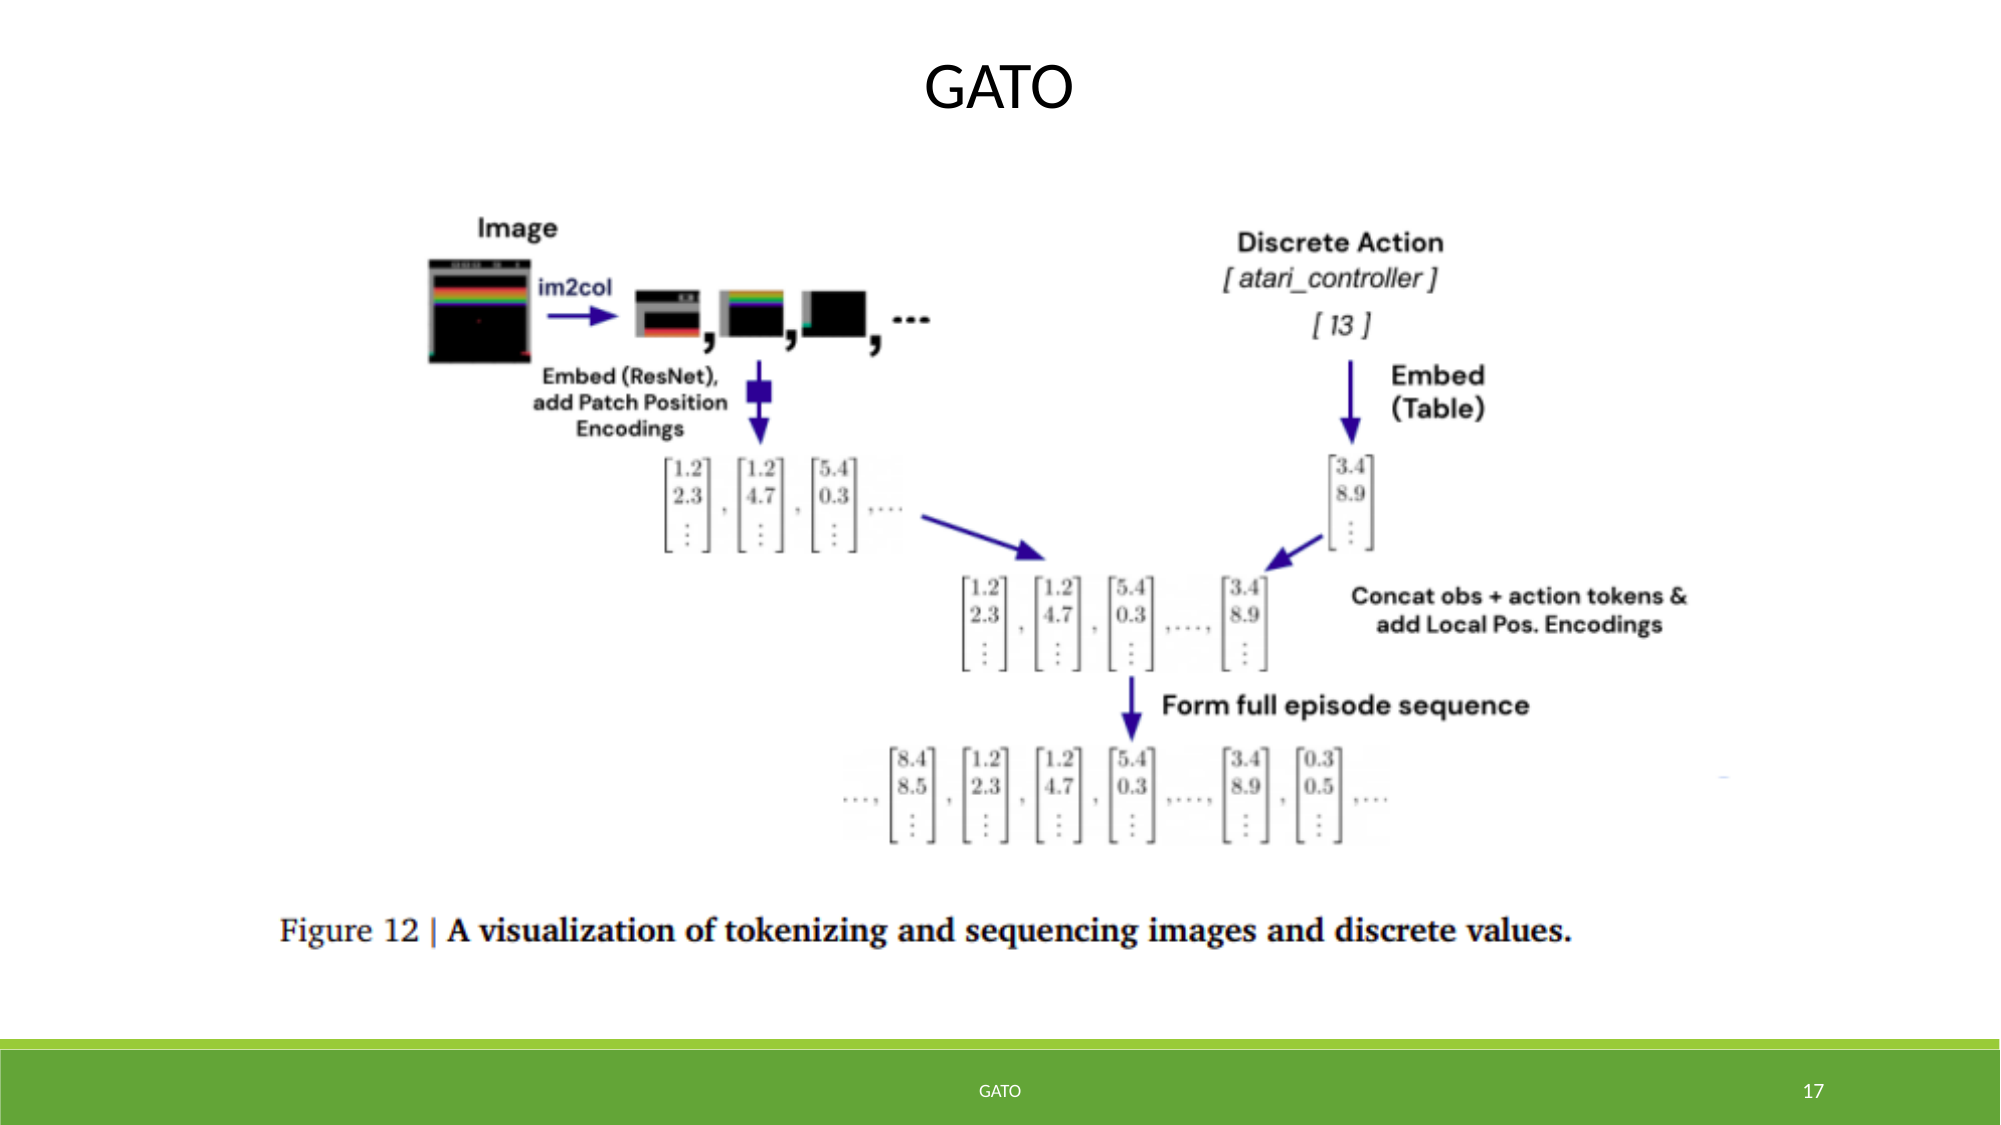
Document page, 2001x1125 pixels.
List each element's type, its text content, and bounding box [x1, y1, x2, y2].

picture [258, 160, 1742, 965]
slide_number 17 [1624, 1059, 1840, 1120]
text_box GATO [64, 34, 1936, 130]
footer GATO [604, 1059, 1396, 1120]
